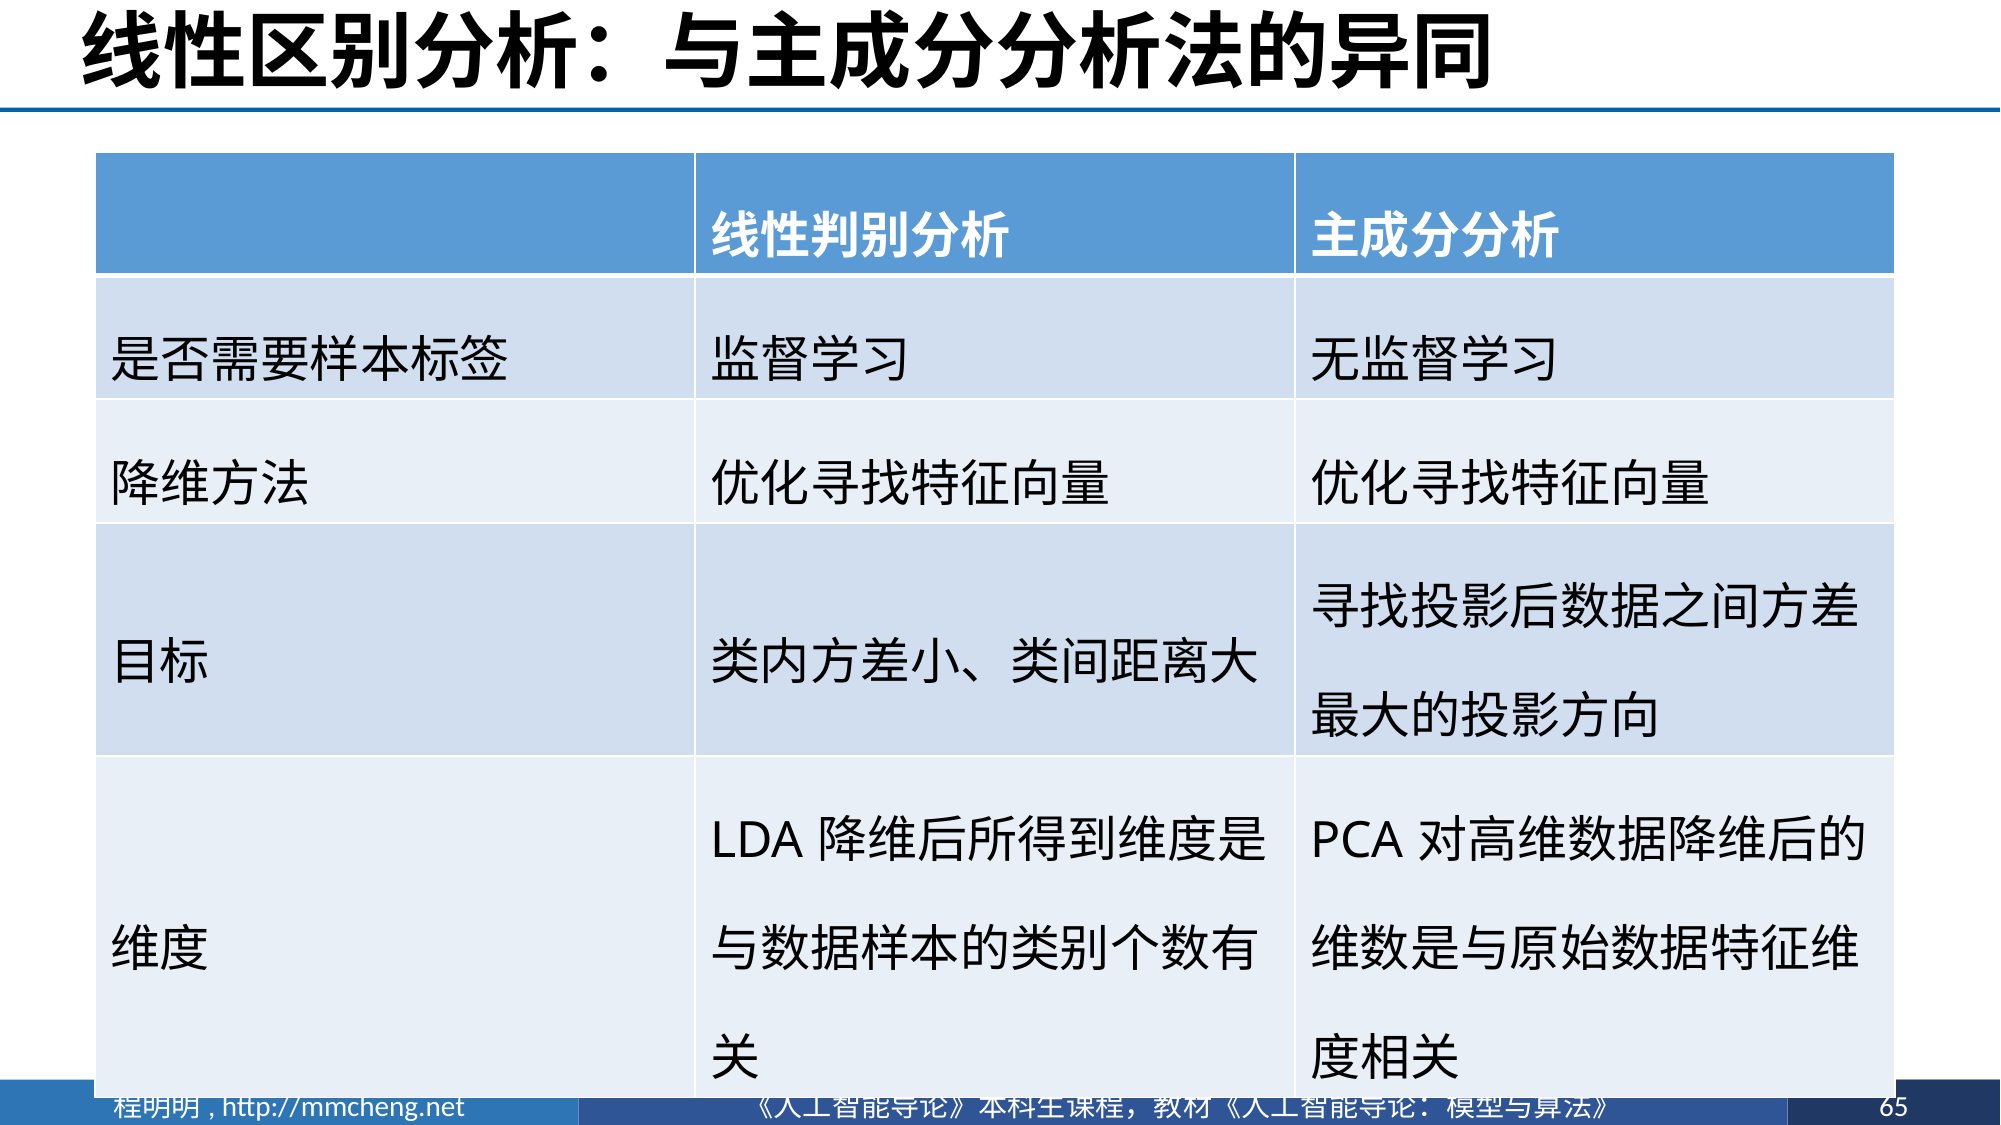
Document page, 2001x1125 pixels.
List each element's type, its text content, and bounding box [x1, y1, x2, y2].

title 线性区别分析：与主成分分析法的异同 [64, 0, 2000, 110]
